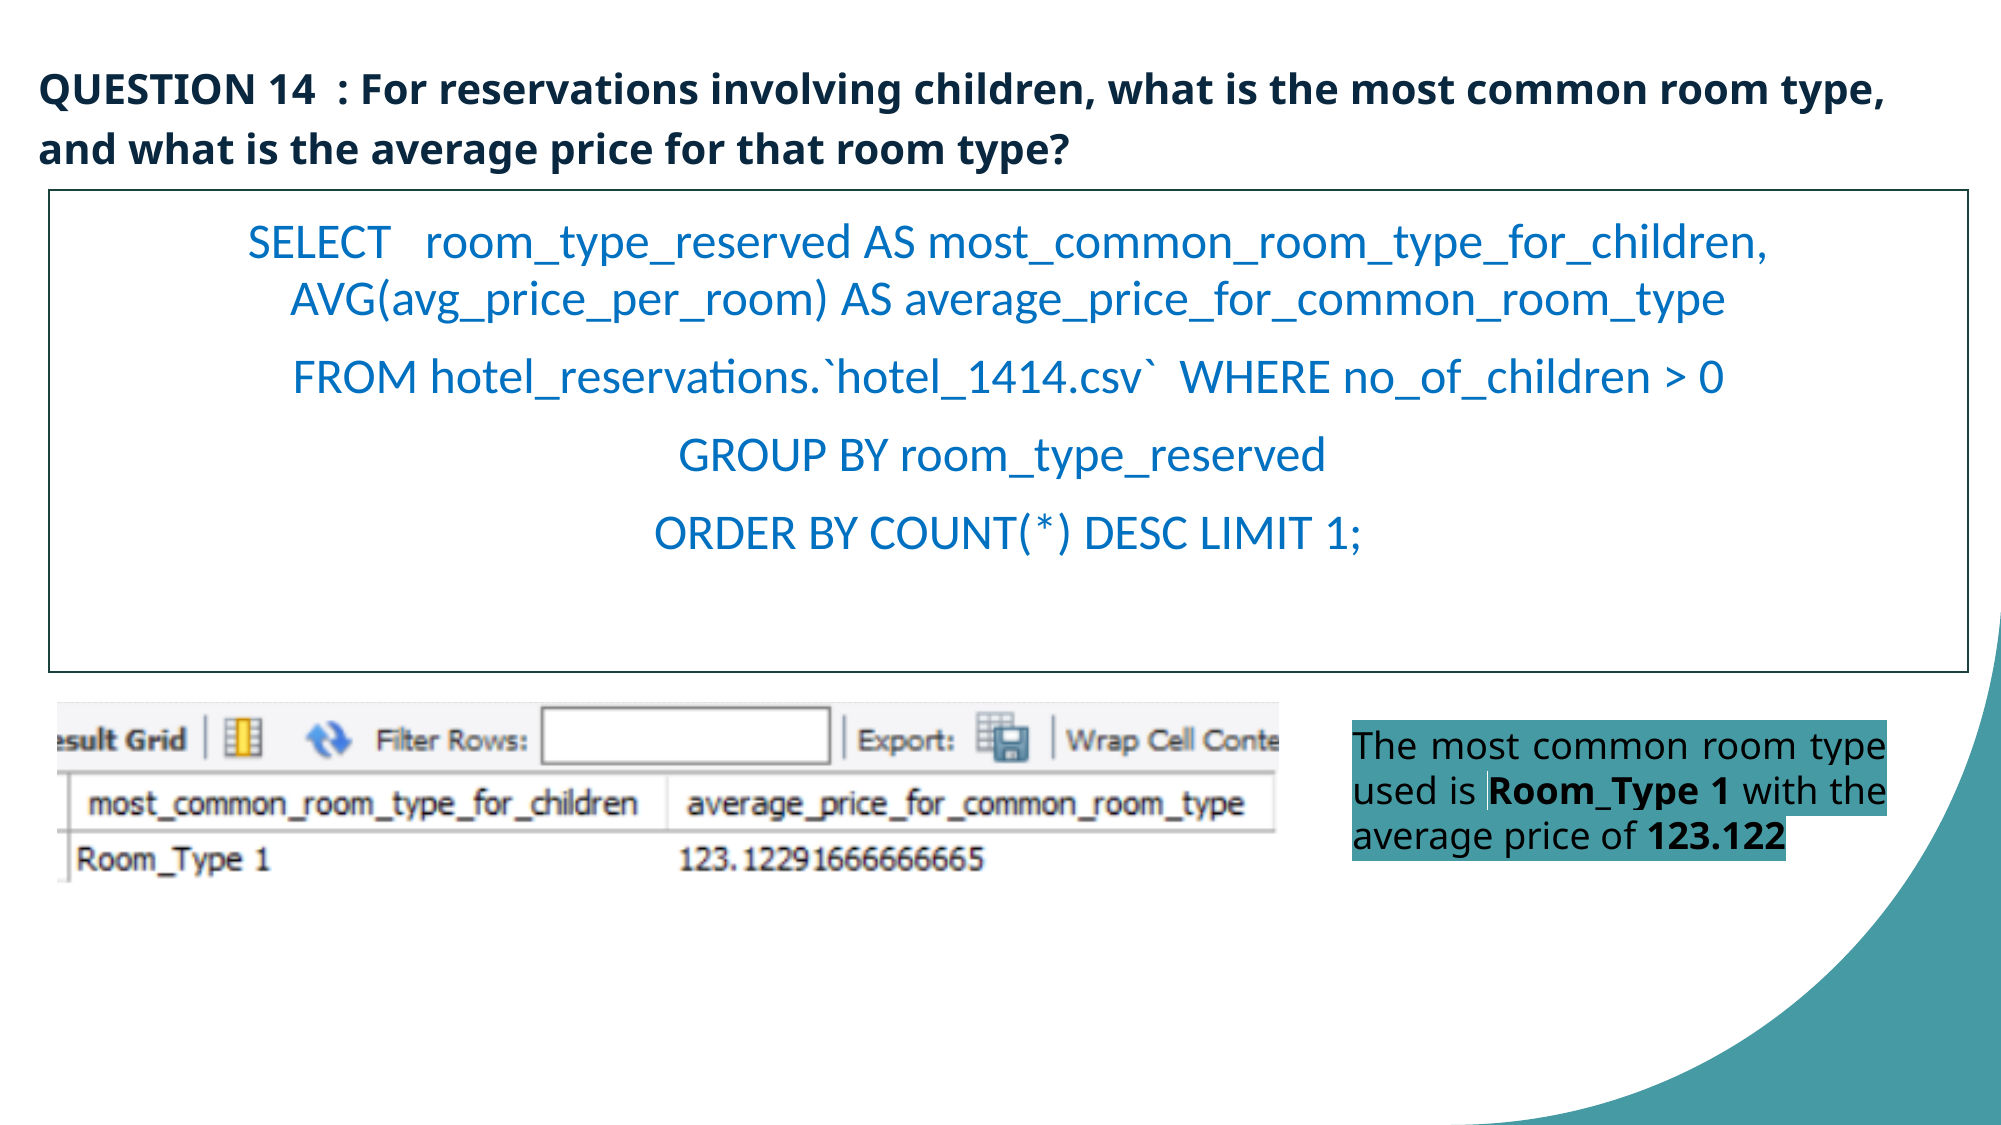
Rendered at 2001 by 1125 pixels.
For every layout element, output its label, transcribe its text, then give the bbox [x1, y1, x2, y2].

picture [57, 702, 1280, 935]
list QUESTION 14 : For reservations involving children, what is the most common room type, and what is the average price for that room type? [23, 795, 1961, 992]
text_box [48, 189, 1969, 673]
table_header SELECT room_type_reserved AS most_common_room_type_for_children, AVG(avg_price_per_room) AS average_price_for_common_room_type FROM hotel_reservations.`hotel_1414.csv` WHERE no_of_children > 0 GROUP BY room_type_reserved ORDER BY COUNT(*) DESC LIMIT 1; [2, 214, 2000, 795]
list QUESTION 14 : For reservations involving children, what is the most common room type, and what is the average price for that room type? [23, 45, 1961, 214]
text_box The most common room type used is Room_Type 1 with the average price of 123.122 [1337, 714, 1903, 865]
